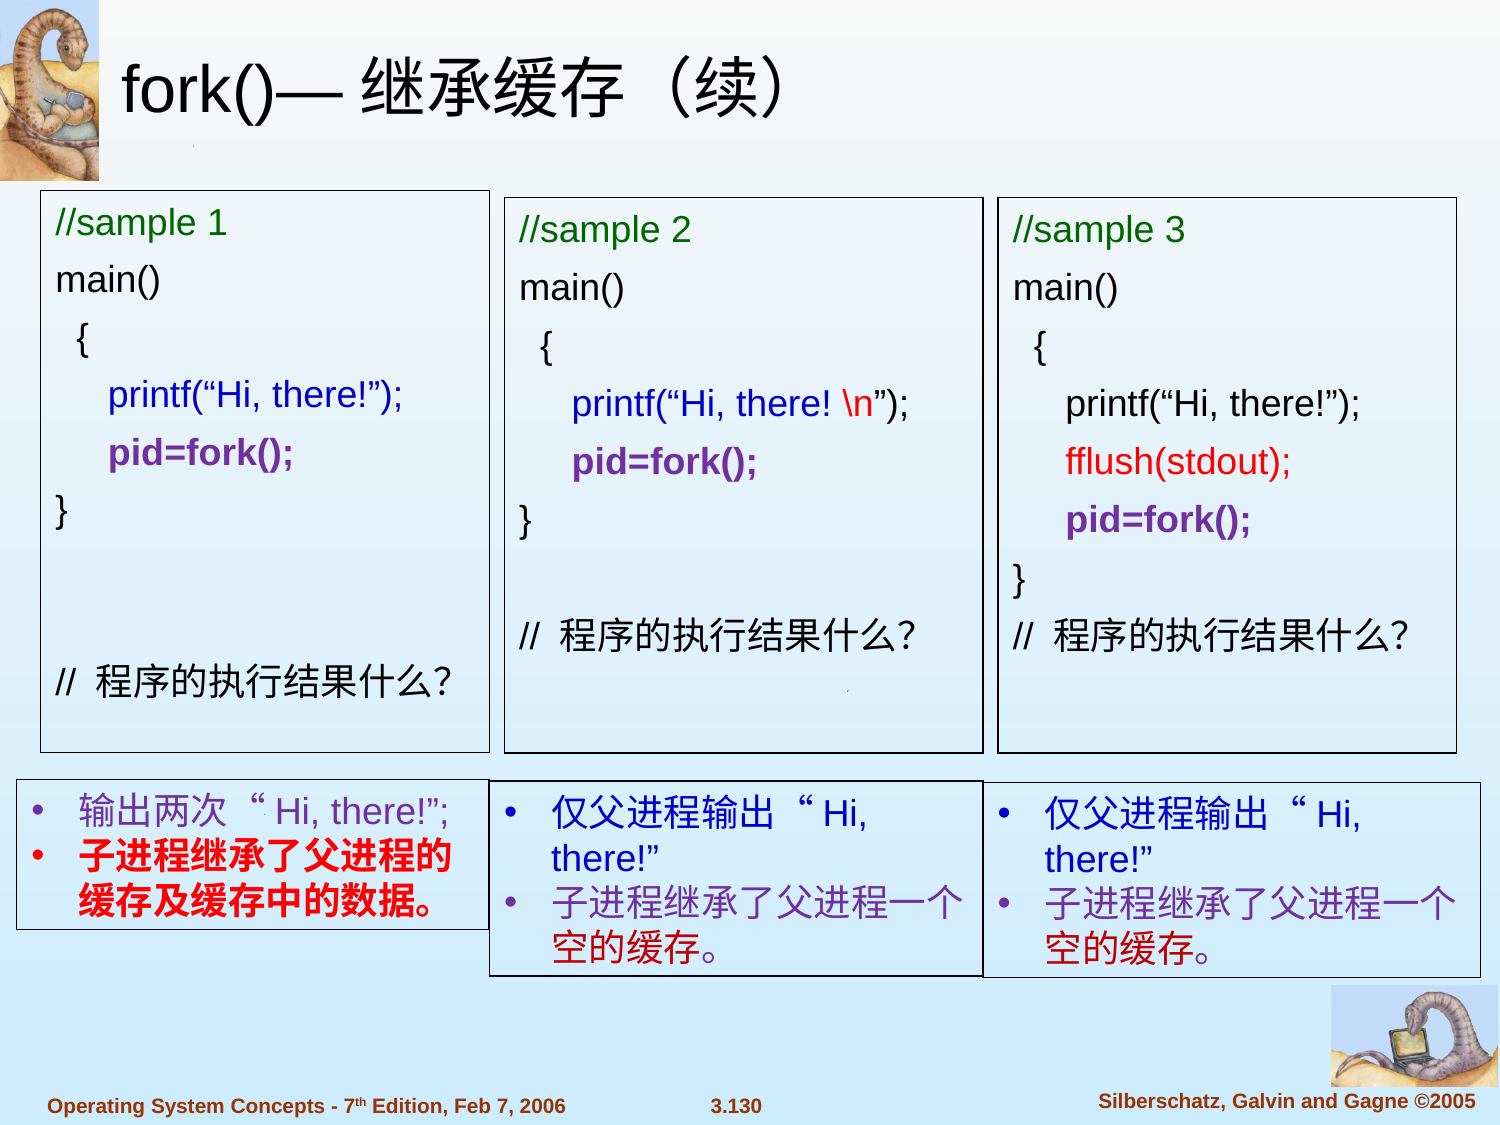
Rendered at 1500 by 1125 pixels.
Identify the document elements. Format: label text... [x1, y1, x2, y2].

picture [1331, 985, 1498, 1087]
picture [0, 0, 99, 181]
text_box //sample 3 main() { printf(“Hi, there!”); fflush(stdout); pid=fork(); } // 程序的执行结果什么？ [998, 197, 1457, 753]
text_box //sample 2 main() { printf(“Hi, there! \n”); pid=fork(); } // 程序的执行结果什么？ [504, 197, 984, 753]
title fork()—继承缓存（续） [106, 30, 1382, 134]
list //sample 1 main() { printf(“Hi, there!”); pid=fork(); } // 程序的执行结果什么？ [40, 190, 490, 753]
text_box 输出两次“Hi, there!”; 子进程继承了父进程的缓存及缓存中的数据。 [16, 779, 490, 930]
text_box 仅父进程输出“Hi, there!” 子进程继承了父进程一个空的缓存。 [489, 781, 984, 976]
text_box 仅父进程输出“Hi, there!” 子进程继承了父进程一个空的缓存。 [983, 782, 1481, 978]
